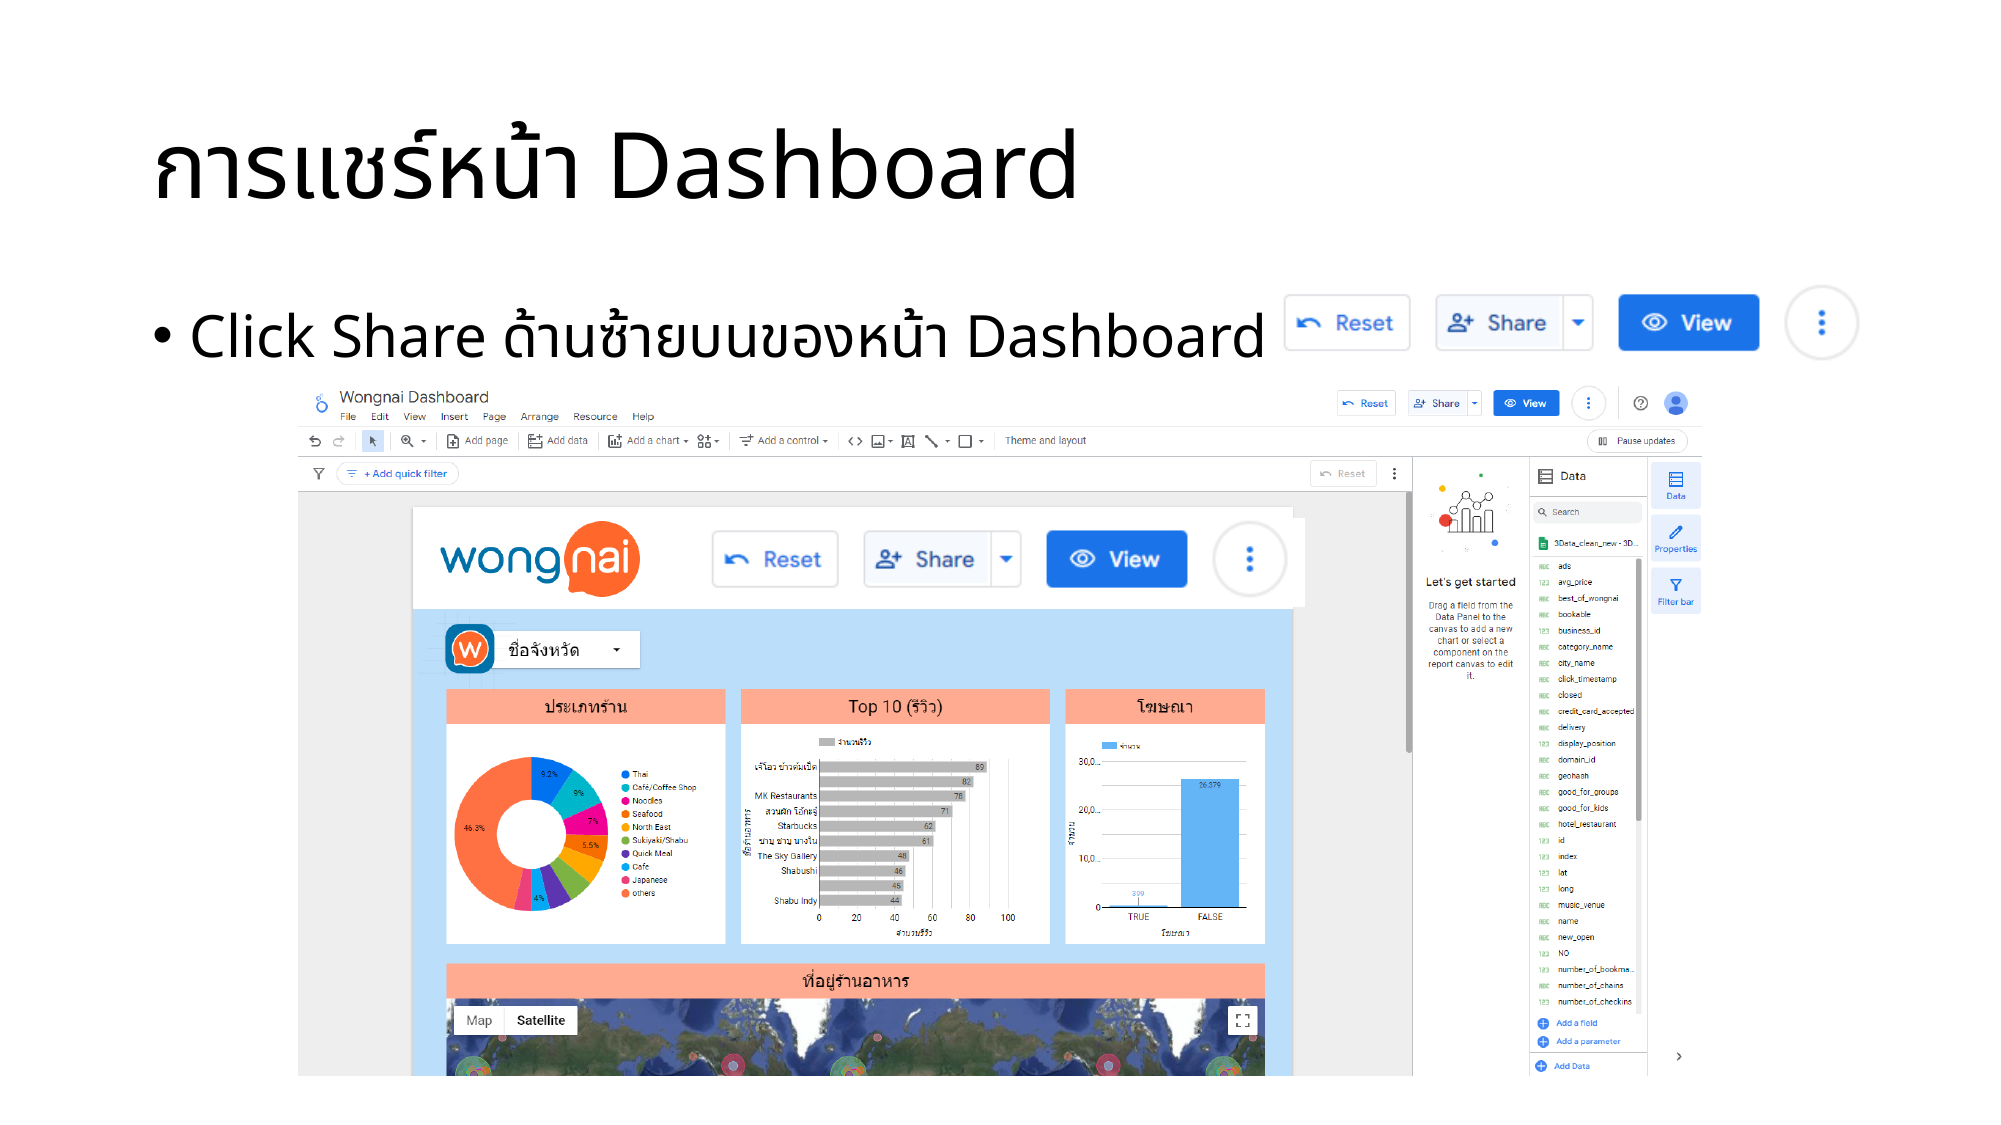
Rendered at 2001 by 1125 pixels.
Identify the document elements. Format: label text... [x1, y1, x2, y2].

title การแชร์หน้า Dashboard [137, 59, 1863, 278]
list Click Share ด้านซ้ายบนของหน้า Dashboard [137, 299, 1863, 1014]
picture [1266, 281, 1877, 371]
picture [297, 380, 1702, 1077]
